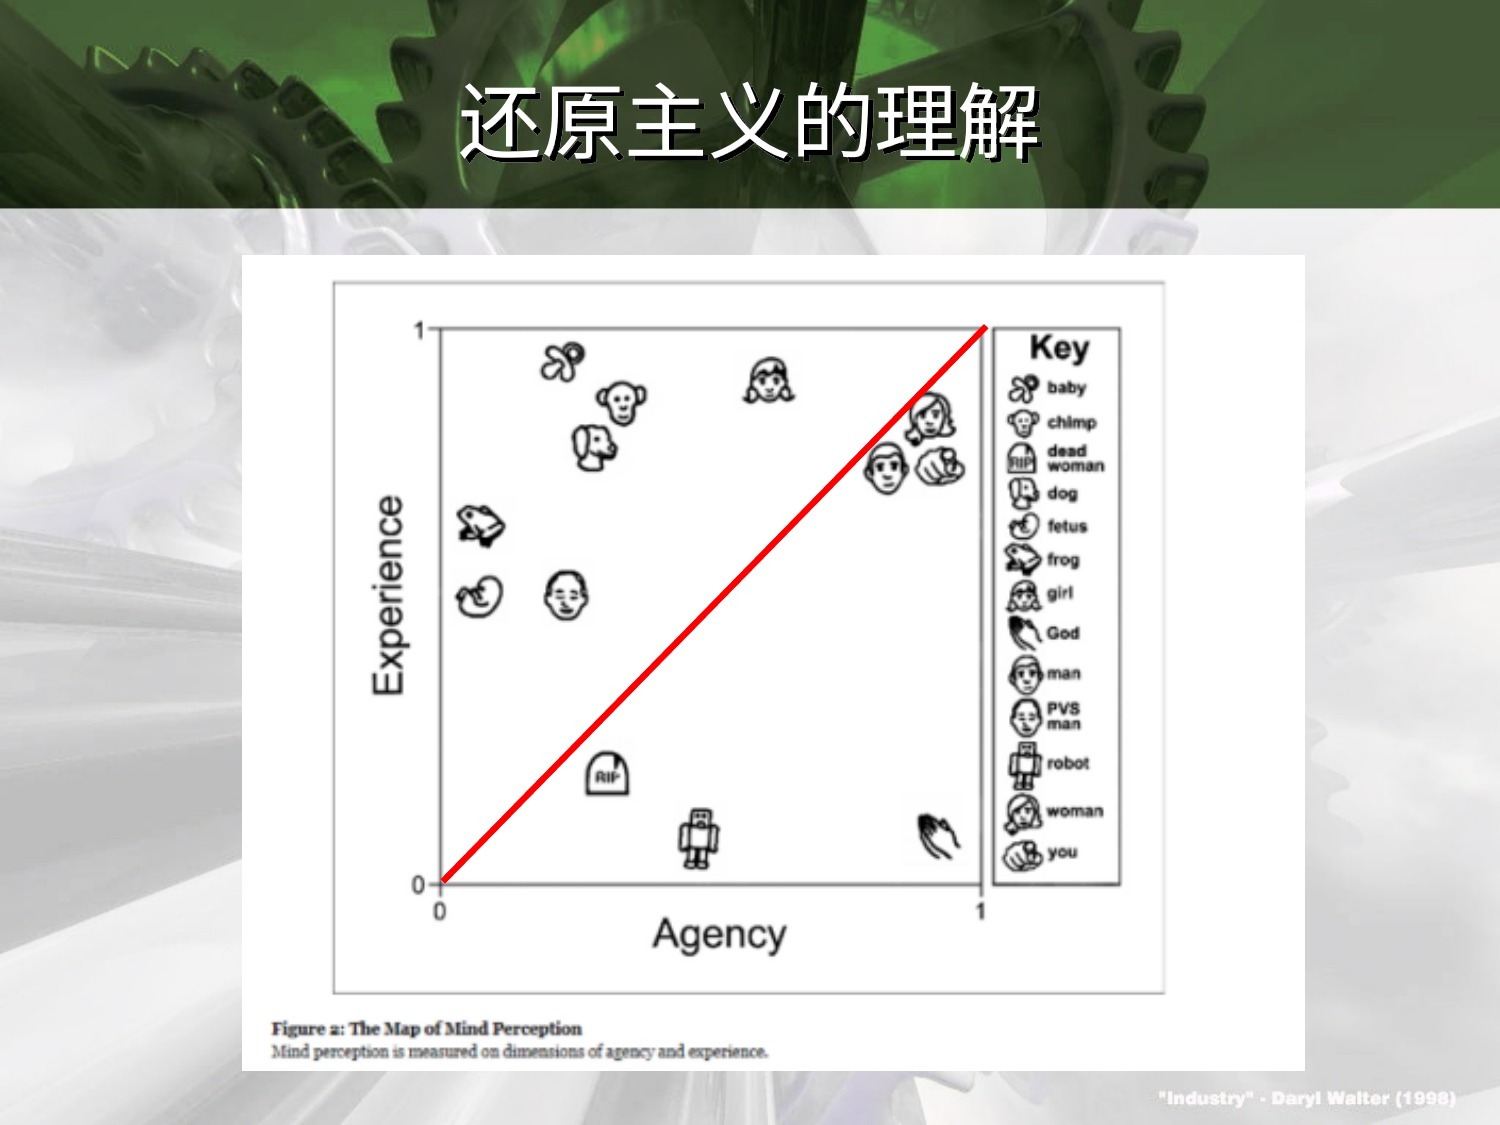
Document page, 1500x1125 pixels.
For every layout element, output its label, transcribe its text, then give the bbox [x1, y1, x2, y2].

title 还原主义的理解 [112, 24, 1388, 213]
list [241, 255, 1306, 1071]
picture [0, 0, 1500, 1125]
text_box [442, 326, 987, 882]
